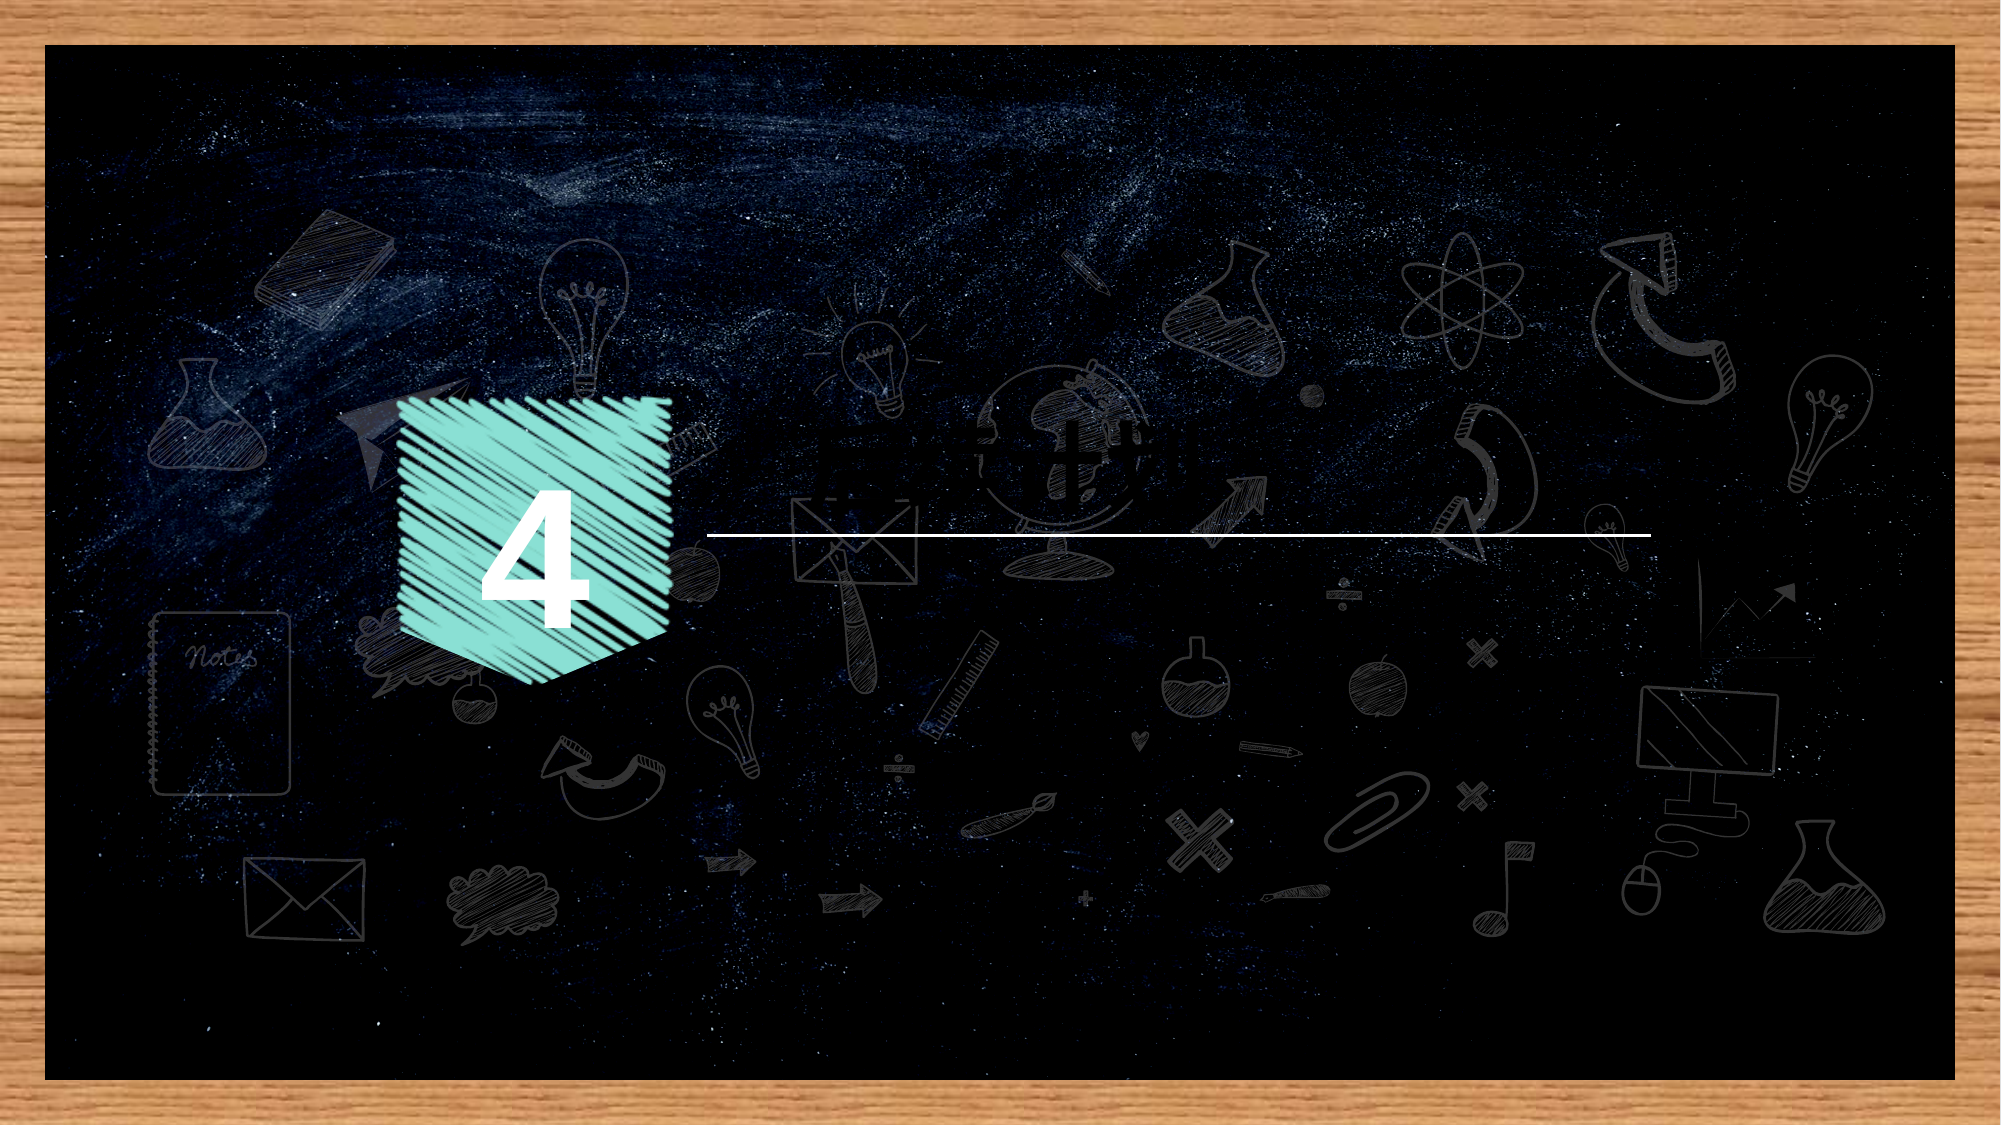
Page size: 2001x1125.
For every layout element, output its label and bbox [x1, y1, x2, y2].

picture [46, 46, 1954, 1079]
text_box [0, 0, 2000, 1125]
text_box [143, 209, 1888, 947]
